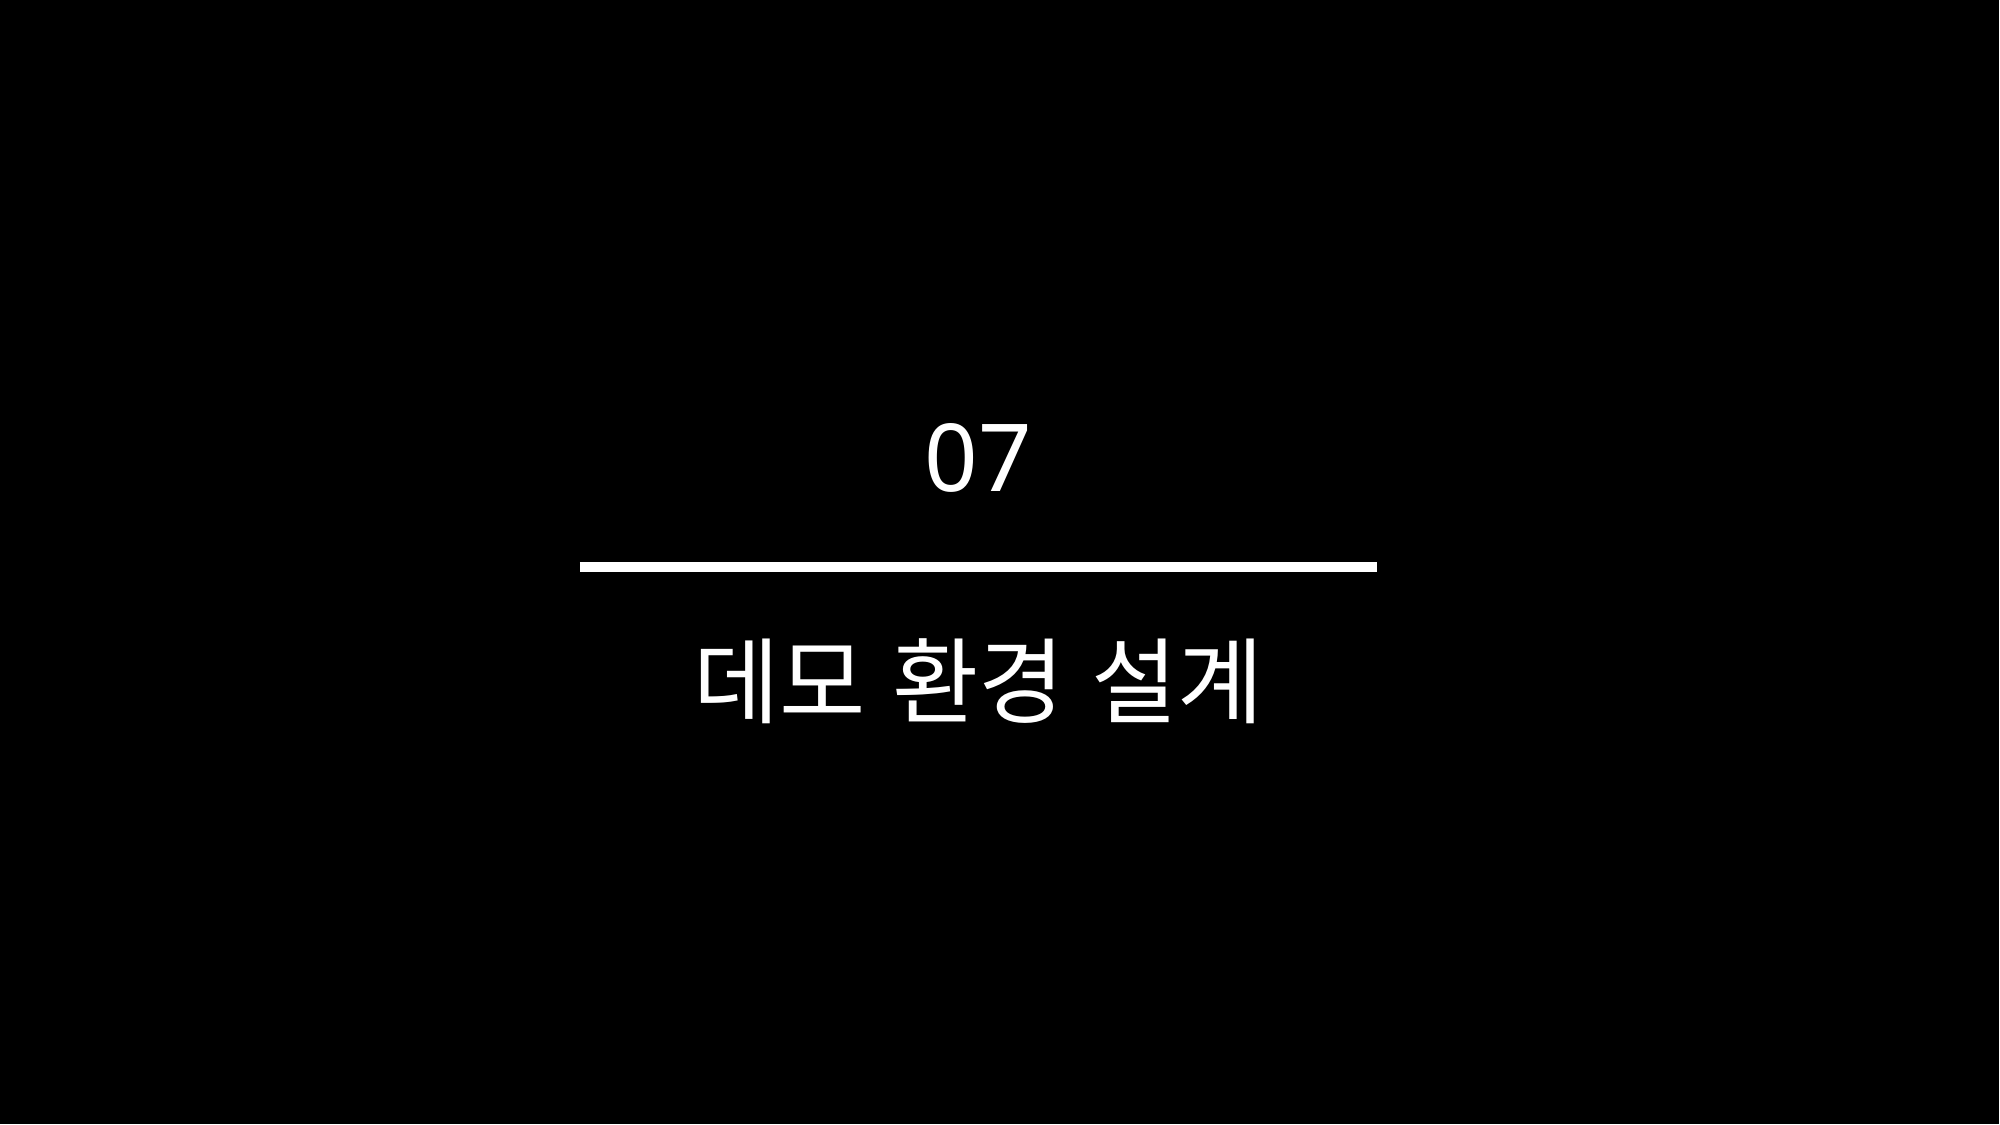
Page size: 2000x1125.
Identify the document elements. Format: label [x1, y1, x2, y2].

text_box [559, 389, 1398, 745]
